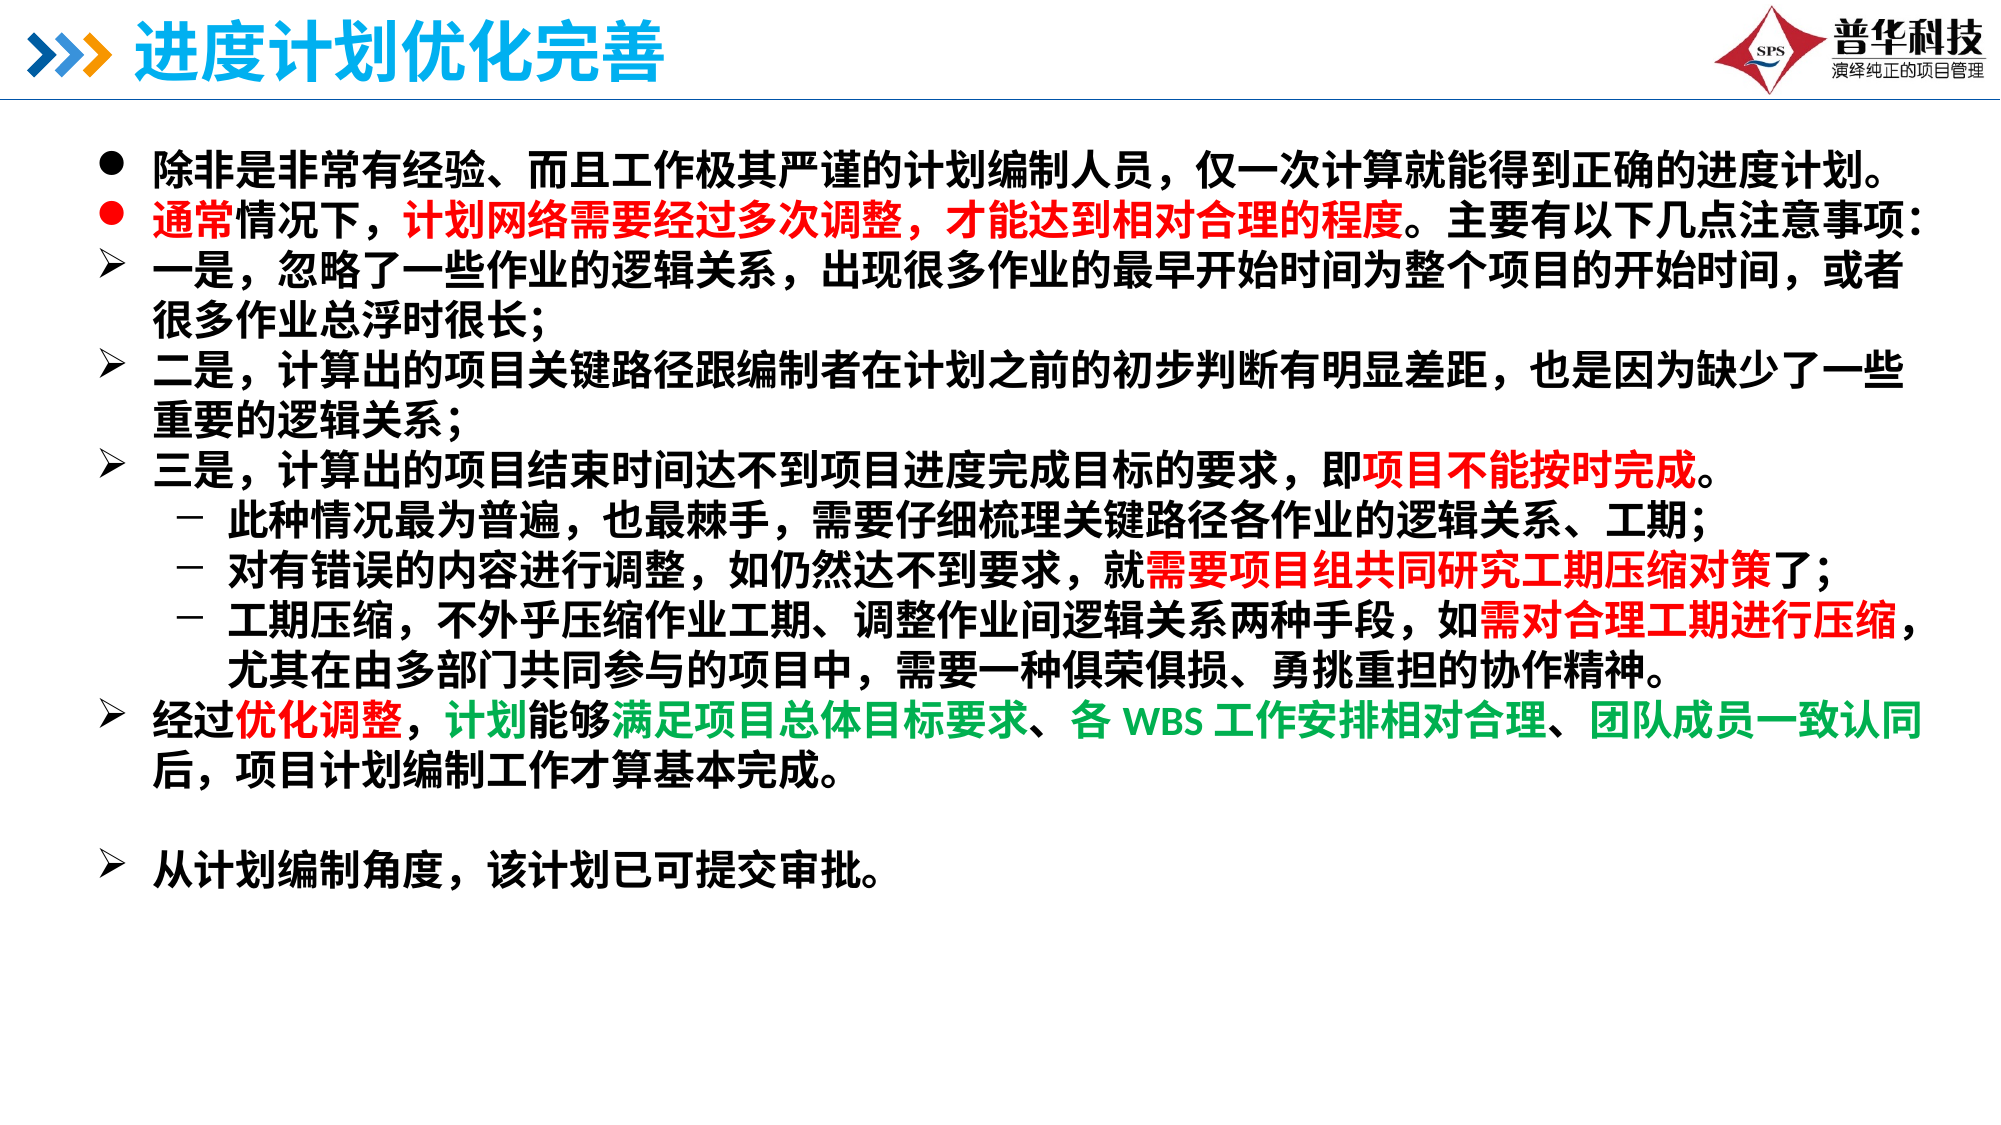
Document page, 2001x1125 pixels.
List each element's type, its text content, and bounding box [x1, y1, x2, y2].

text_box 除非是非常有经验、而且工作极其严谨的计划编制人员，仅一次计算就能得到正确的进度计划。 通常情况下，计划网络需要经过多次调整，才能达到相对合理的程度。主要有以下几点注意事项： 一是，忽略了一些作业的逻辑关系，出现很多作业的最早开始时间为整个项目的开始时间，或者很多作业总浮时很长； 二是，计算出的项目关键路径跟编制者在计划之前的初步判断有明显差距，也是因为缺少了一些重要的逻辑关系； 三是，计算出的项目结束时间达不到项目进度完成目标的要求，即项目不能按时完成。 此种情况最为普遍，也最棘手，需要仔细梳理关键路径各作业的逻辑关系、工期； 对有错误的内容进行调整，如仍然达不到要求，就需要项目组共同研究工期压缩对策了； 工期压缩，不外乎压缩作业工期、调整作业间逻辑关系两种手段，如需对合理工期进行压缩，尤其在由多部门共同参与的项目中，需要一种俱荣俱损、勇挑重担的协作精神。 经过优化调整，计划能够满足项目总体目标要求、各WBS工作安排相对合理、团队成员一致认同后，项目计划编制工作才算基本完成。 从计划编制角度，该计划已可提交审批。 [37, 136, 1949, 902]
picture [1703, 4, 1999, 95]
title 进度计划优化完善 [118, 20, 1236, 91]
